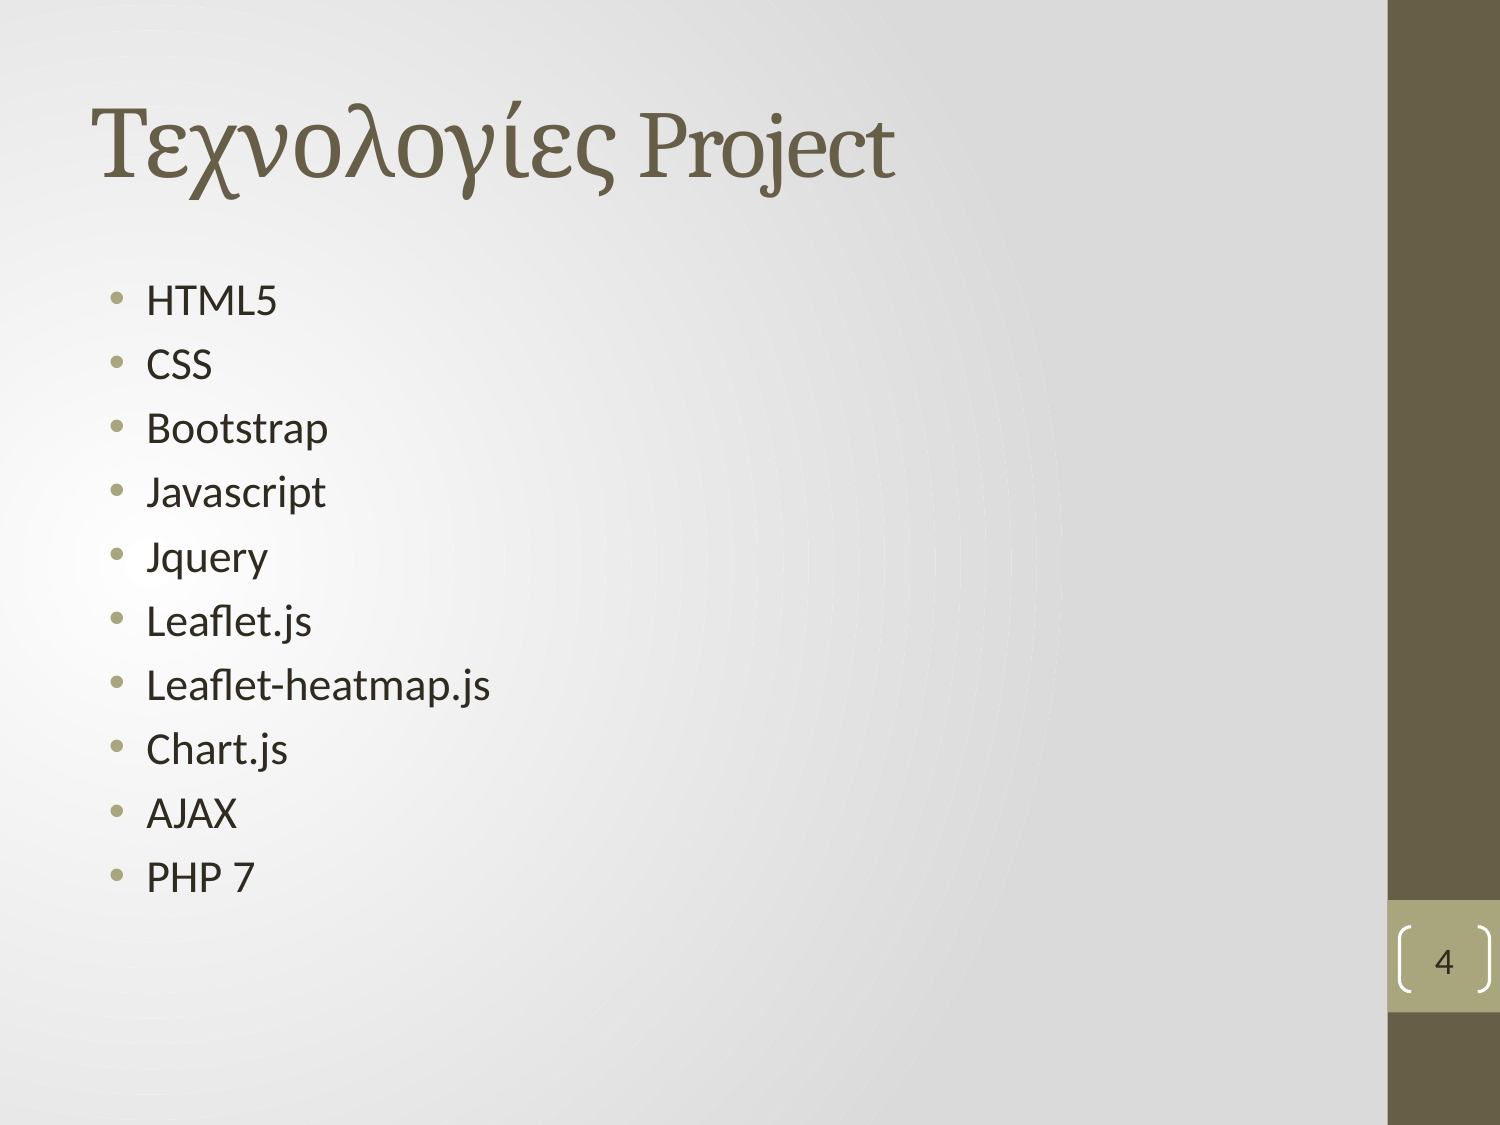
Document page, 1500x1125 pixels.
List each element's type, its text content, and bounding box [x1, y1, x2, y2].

title Τεχνολογίες Project [75, 45, 1325, 233]
list HTML5 CSS Bootstrap Javascript Jquery Leaflet.js Leaflet-heatmap.js Chart.js AJAX PHP 7 [75, 262, 1325, 1050]
slide_number 4 [1397, 925, 1492, 994]
